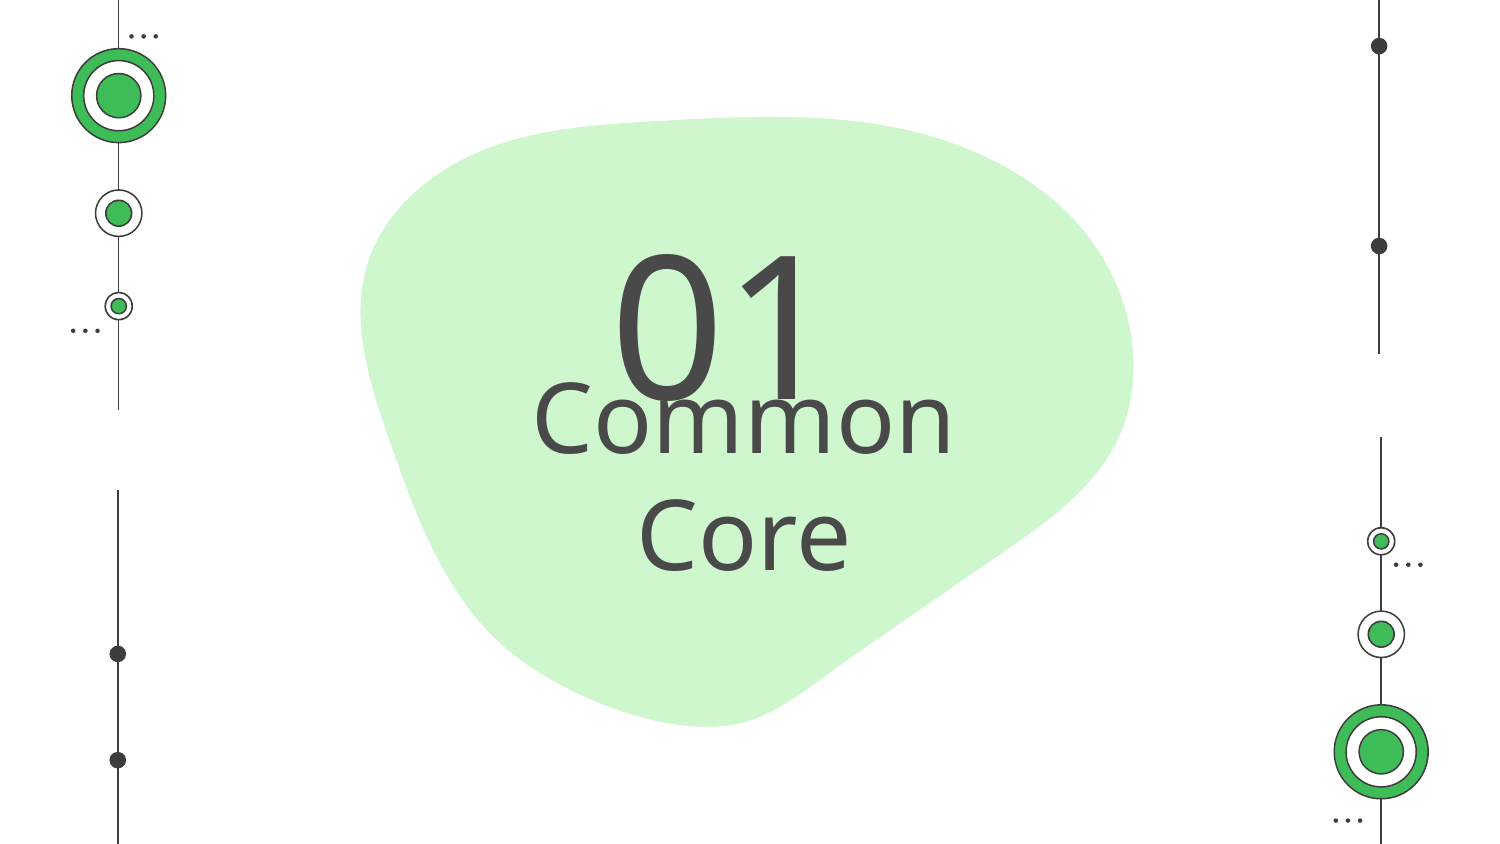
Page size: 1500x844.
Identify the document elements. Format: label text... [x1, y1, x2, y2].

title Common Core [434, 406, 1053, 539]
title 01 [481, 231, 969, 407]
